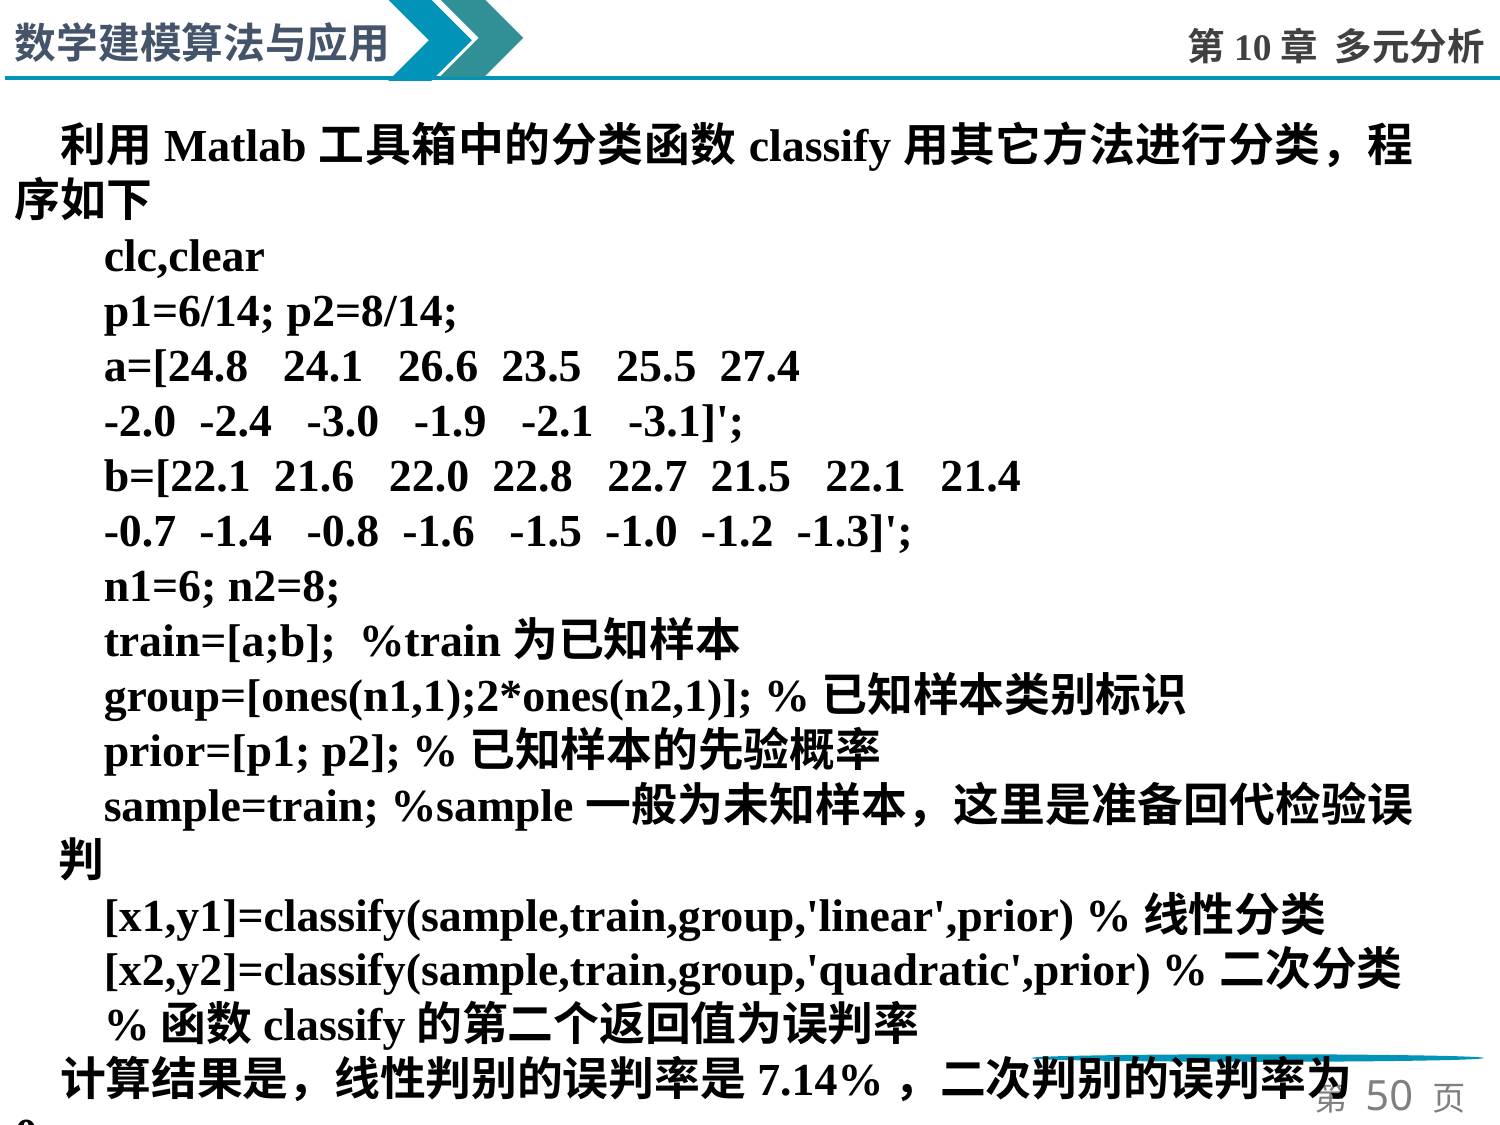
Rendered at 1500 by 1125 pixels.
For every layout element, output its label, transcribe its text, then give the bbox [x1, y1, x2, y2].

text_box 利用Matlab工具箱中的分类函数classify用其它方法进行分类，程序如下 clc,clear p1=6/14; p2=8/14; a=[24.8 24.1 26.6 23.5 25.5 27.4 -2.0 -2.4 -3.0 -1.9 -2.1 -3.1]'; b=[22.1 21.6 22.0 22.8 22.7 21.5 22.1 21.4 -0.7 -1.4 -0.8 -1.6 -1.5 -1.0 -1.2 -1.3]'; n1=6; n2=8; train=[a;b]; %train为已知样本 group=[ones(n1,1);2*ones(n2,1)]; %已知样本类别标识 prior=[p1; p2]; %已知样本的先验概率 sample=train; %sample一般为未知样本，这里是准备回代检验误判 [x1,y1]=classify(sample,train,group,'linear',prior) %线性分类 [x2,y2]=classify(sample,train,group,'quadratic',prior) %二次分类 %函数classify的第二个返回值为误判率 计算结果是，线性判别的误判率是7.14%，二次判别的误判率为0。 [0, 108, 1429, 1125]
